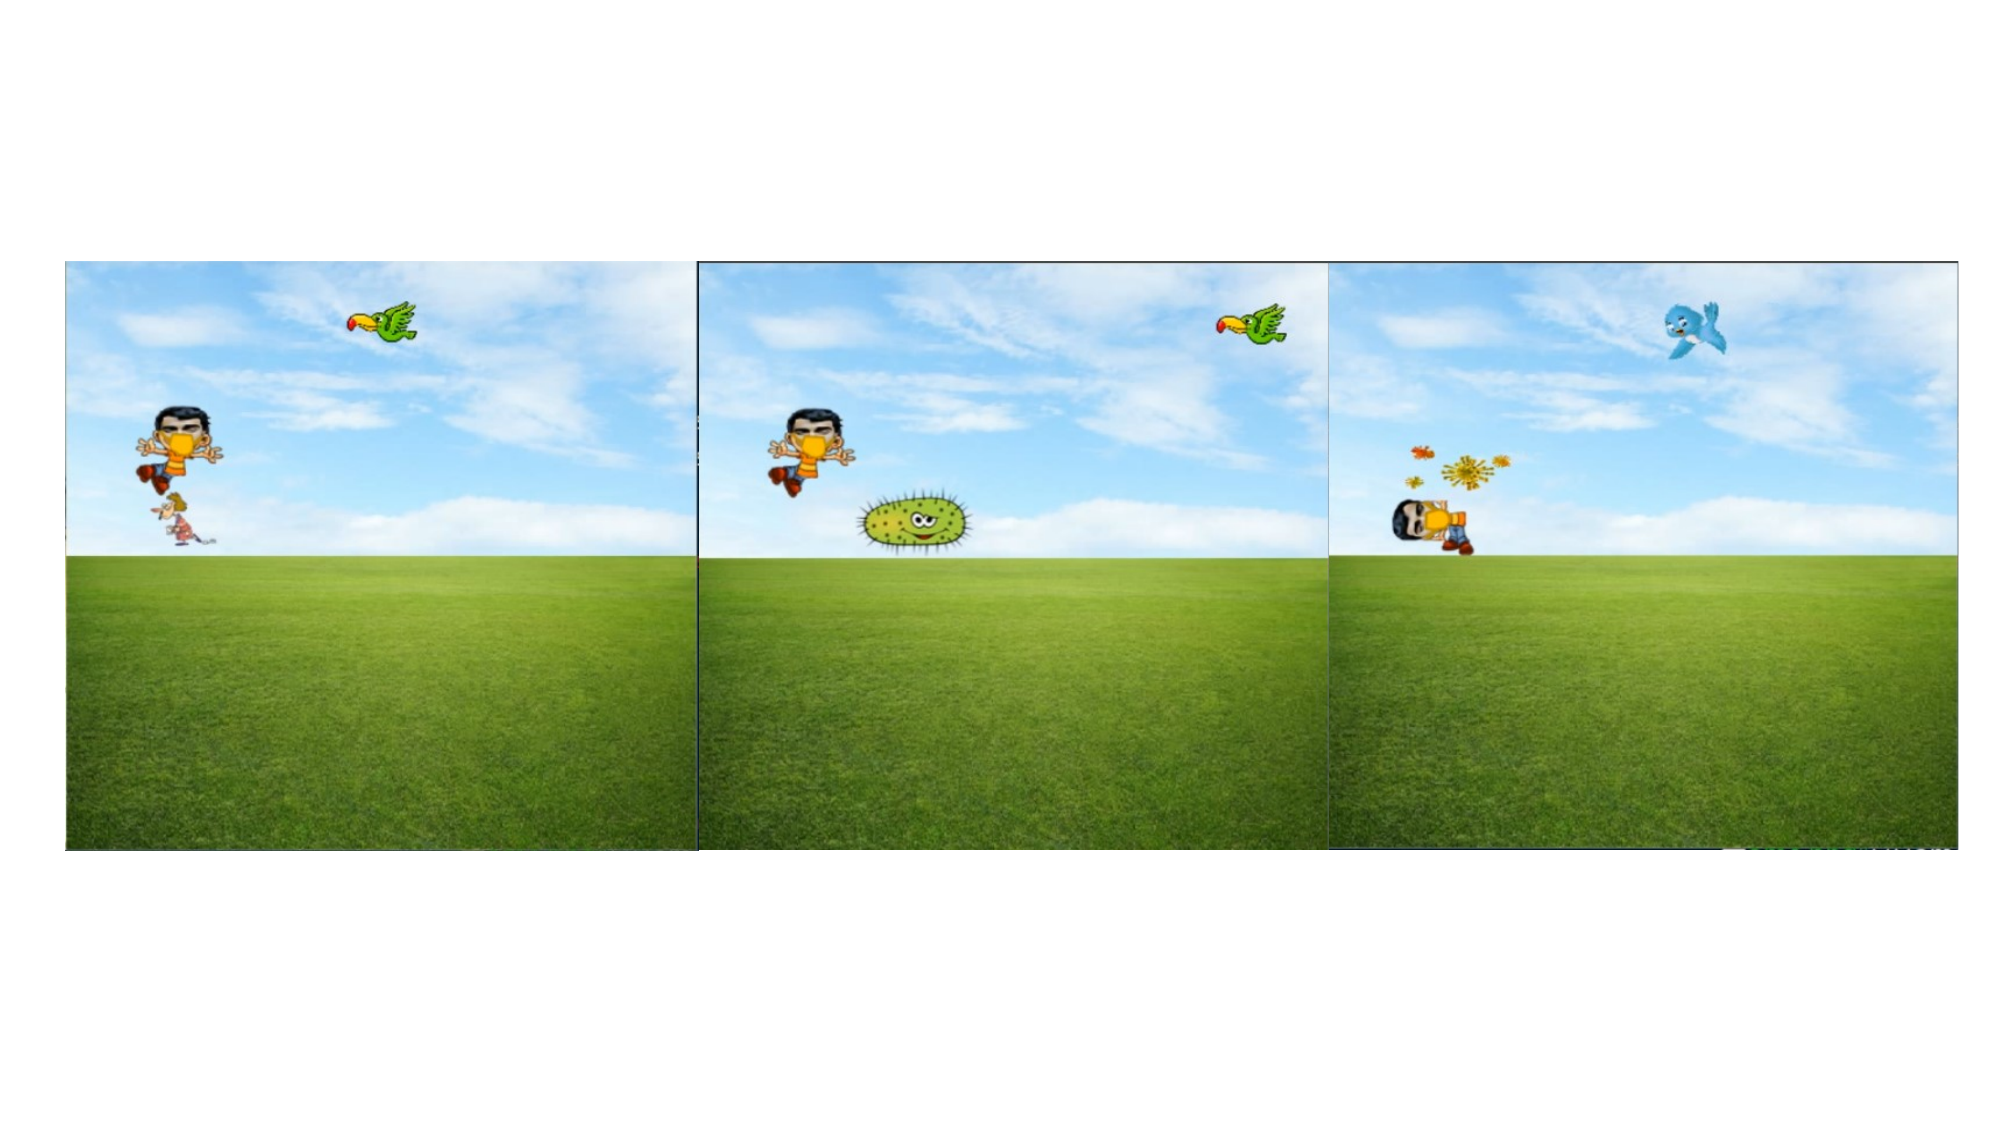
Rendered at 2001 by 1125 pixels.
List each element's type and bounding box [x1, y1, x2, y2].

text_box [65, 261, 1959, 851]
